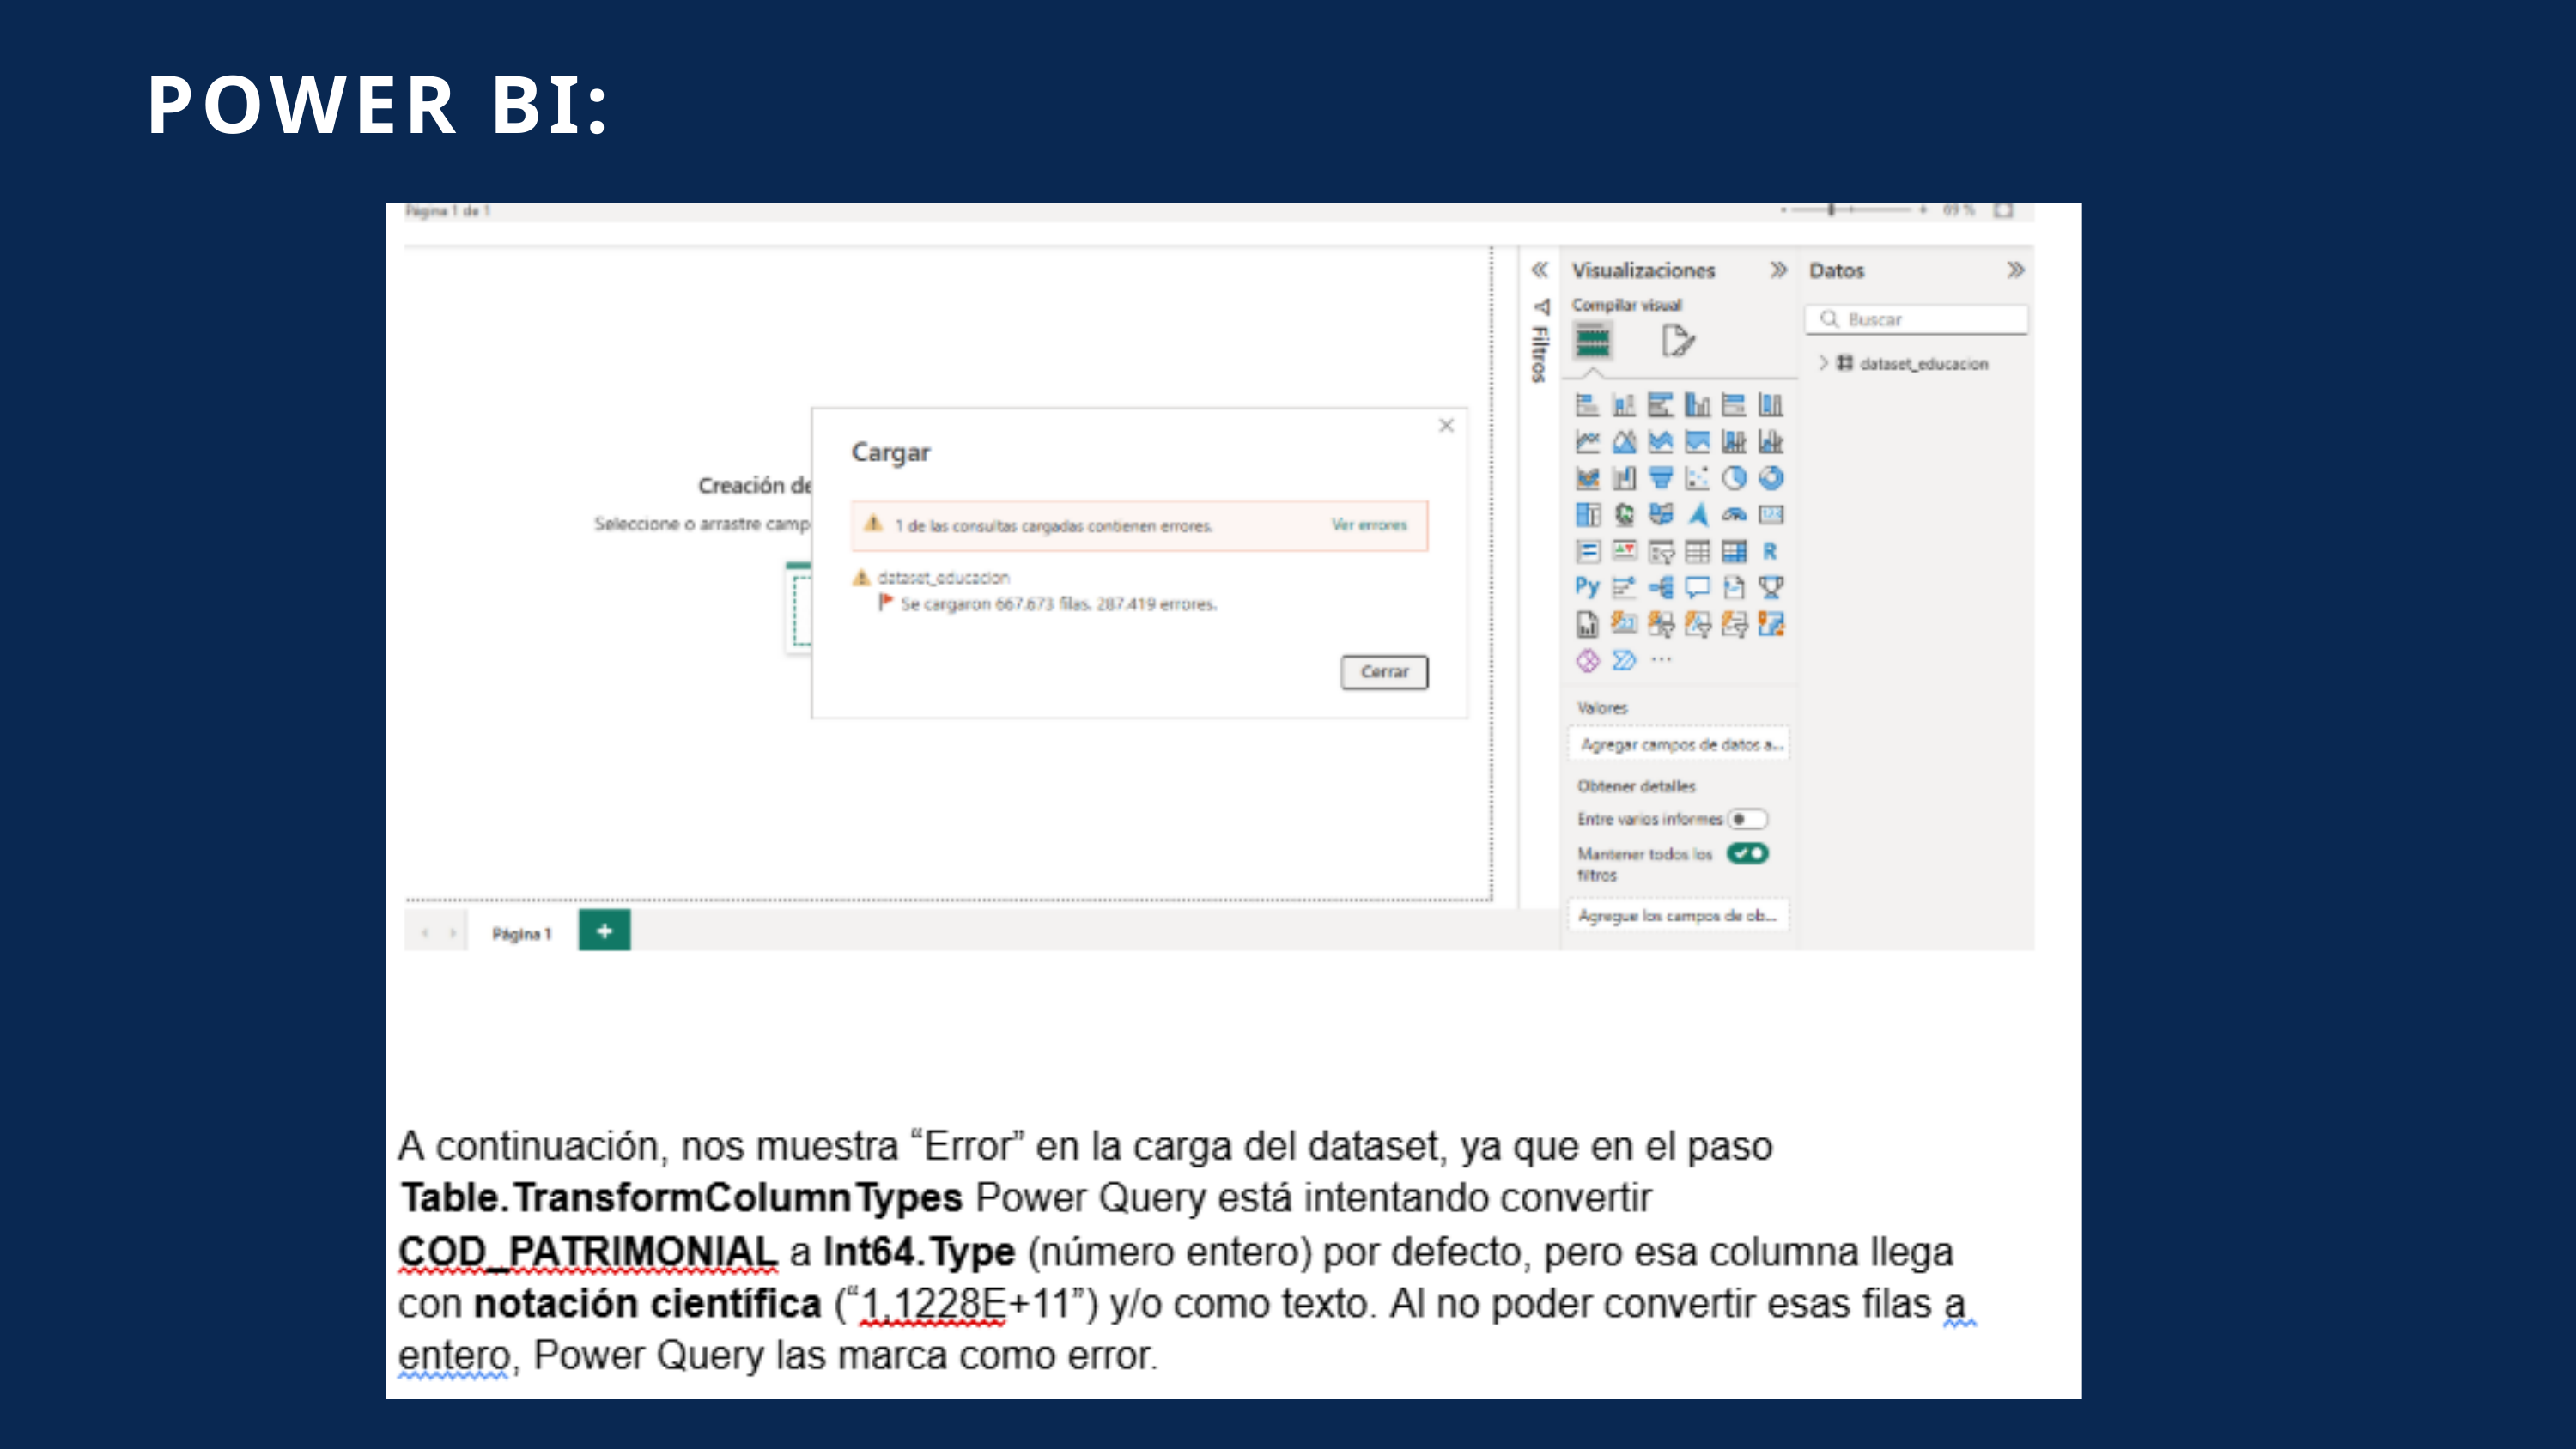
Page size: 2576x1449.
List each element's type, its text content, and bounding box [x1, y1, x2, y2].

text_box POWER BI: [144, 37, 2256, 149]
text_box [386, 203, 2082, 1399]
